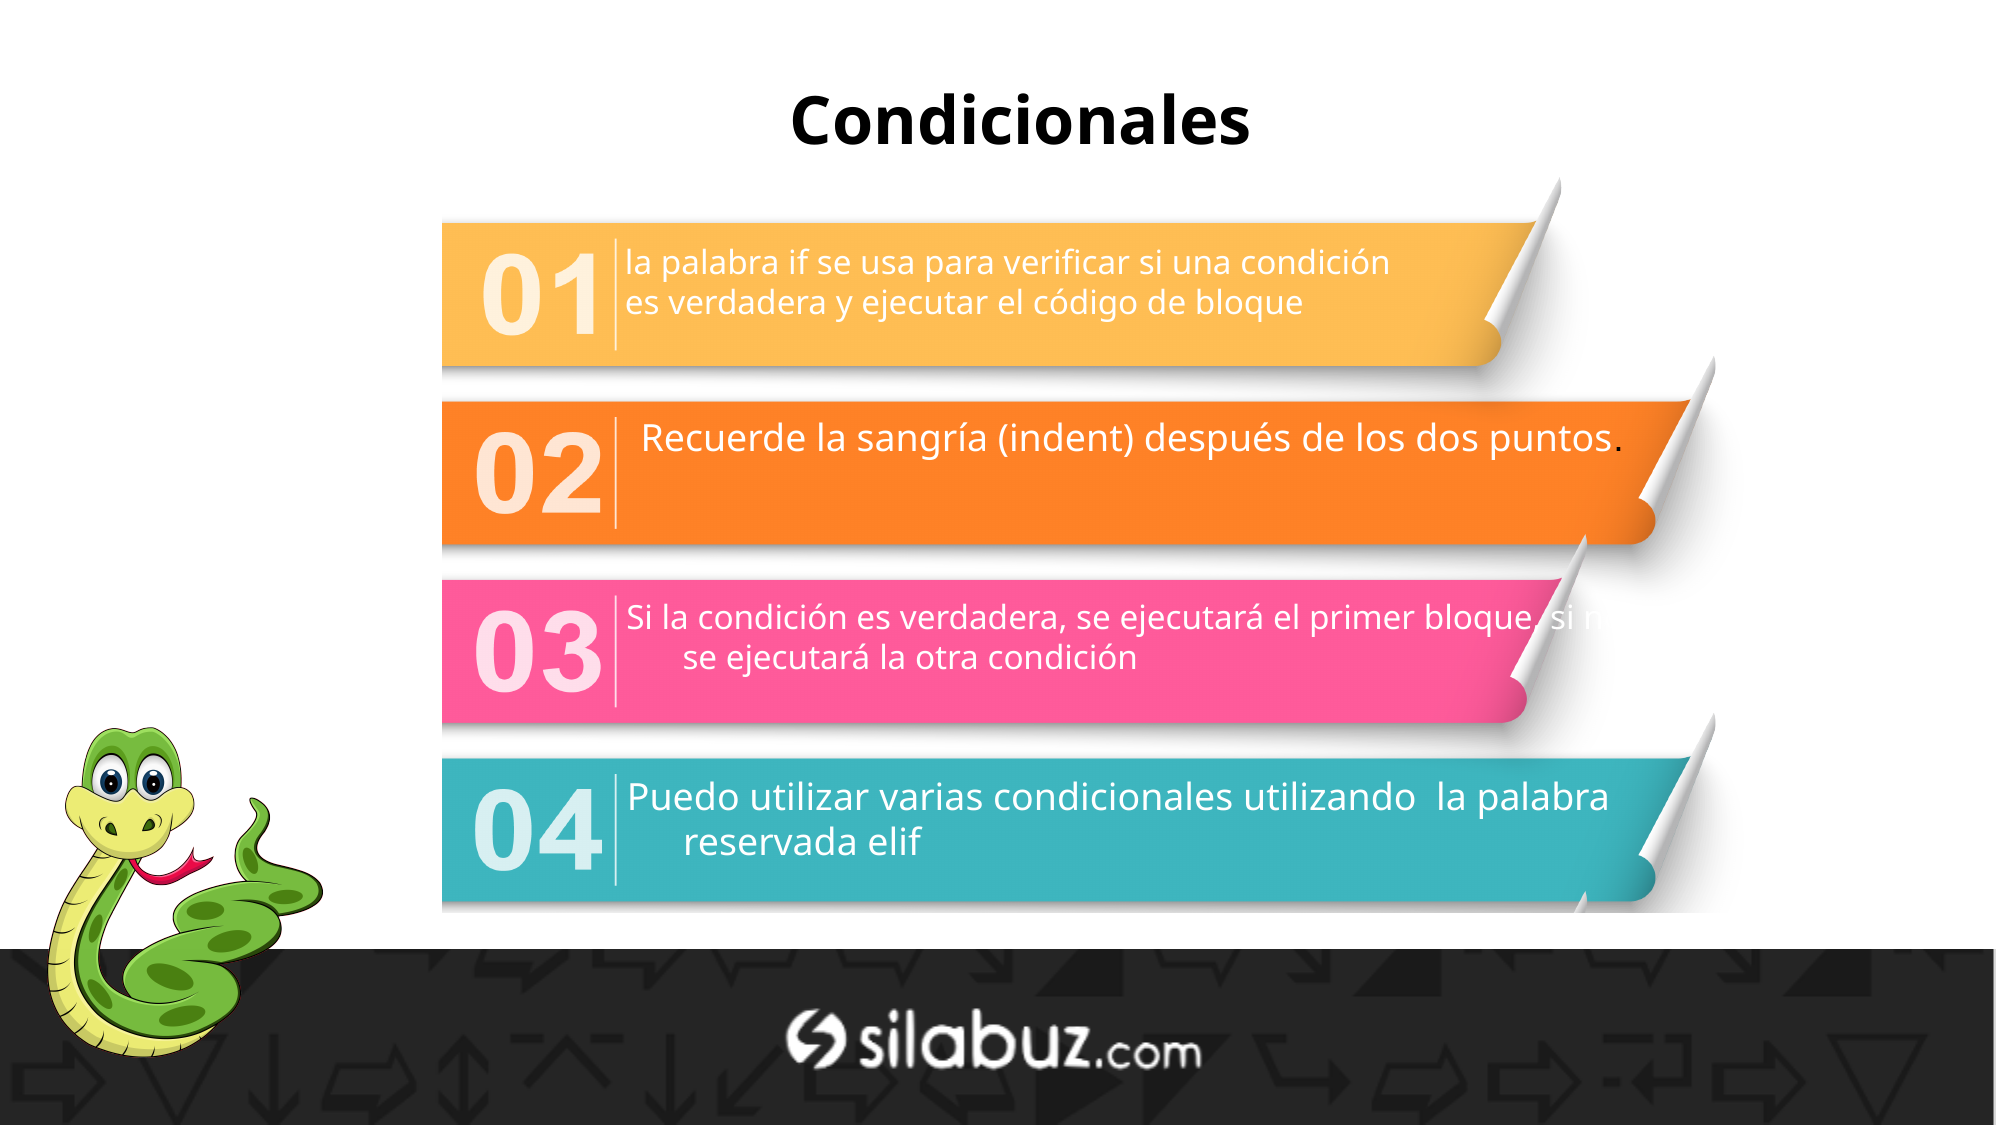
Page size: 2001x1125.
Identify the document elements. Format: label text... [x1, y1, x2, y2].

title Condicionales [771, 23, 1271, 175]
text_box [441, 176, 1746, 913]
picture [0, 725, 1996, 1125]
